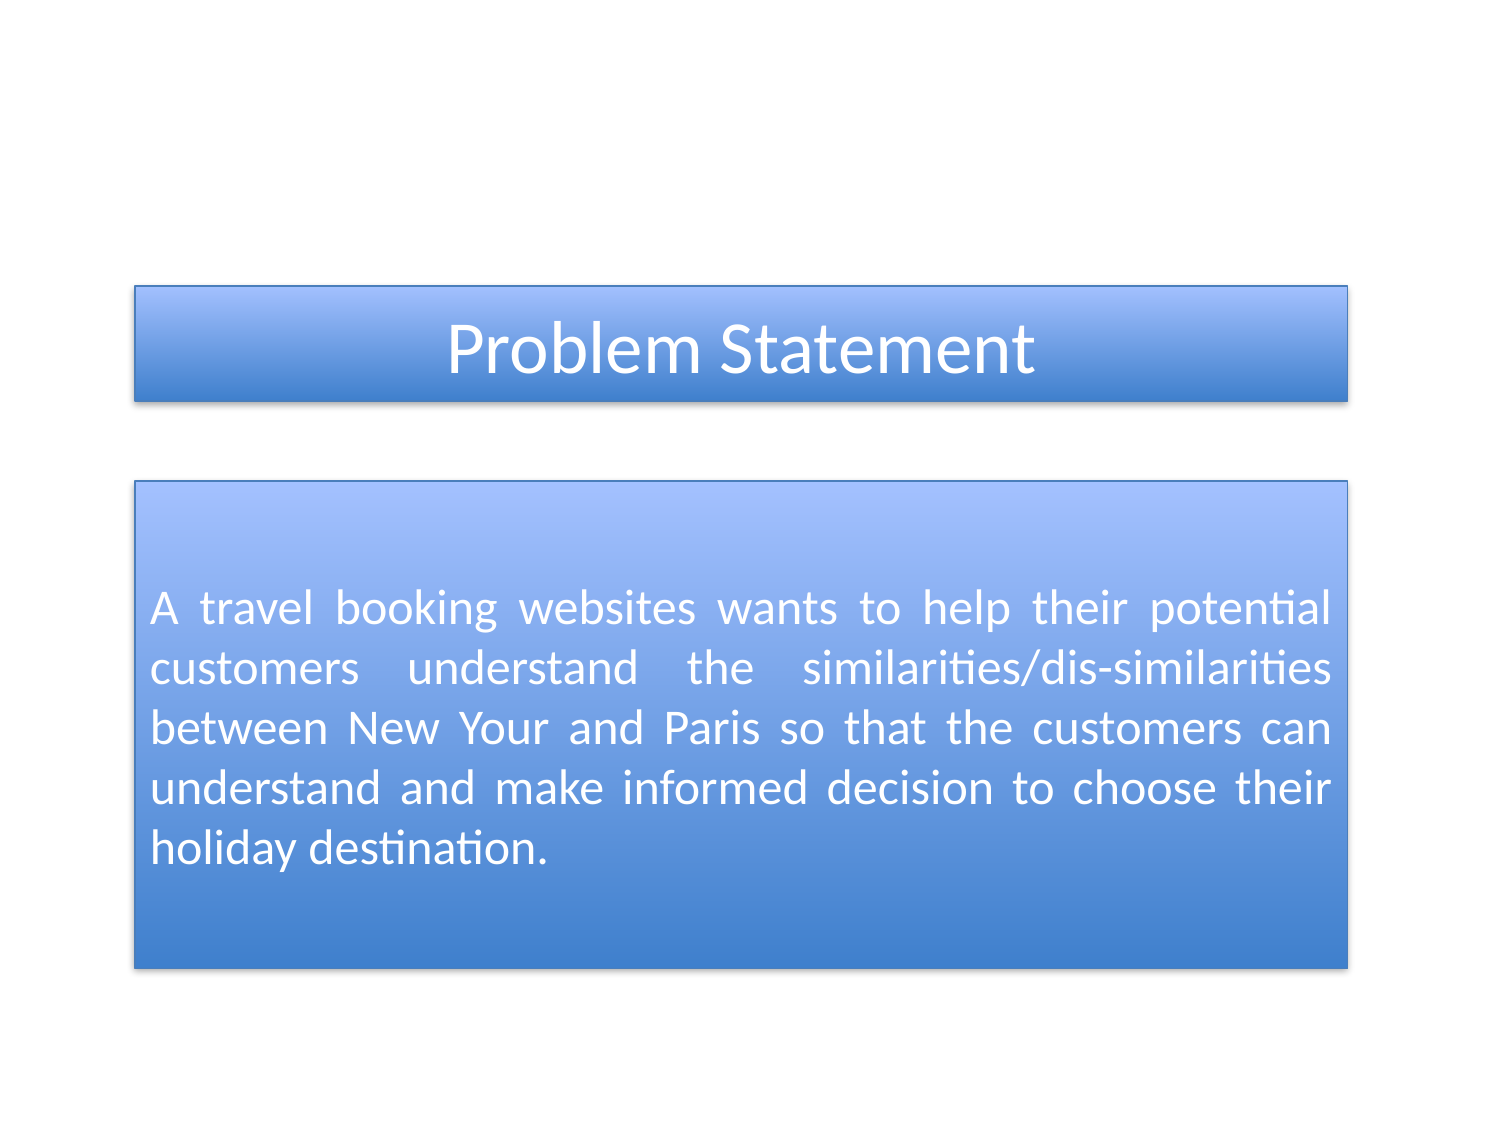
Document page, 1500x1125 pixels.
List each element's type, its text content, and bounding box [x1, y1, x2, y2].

text_box A travel booking websites wants to help their potential customers understand the similarities/dis-similarities between New Your and Paris so that the customers can understand and make informed decision to choose their holiday destination. [134, 480, 1348, 969]
text_box Problem Statement [134, 285, 1348, 402]
